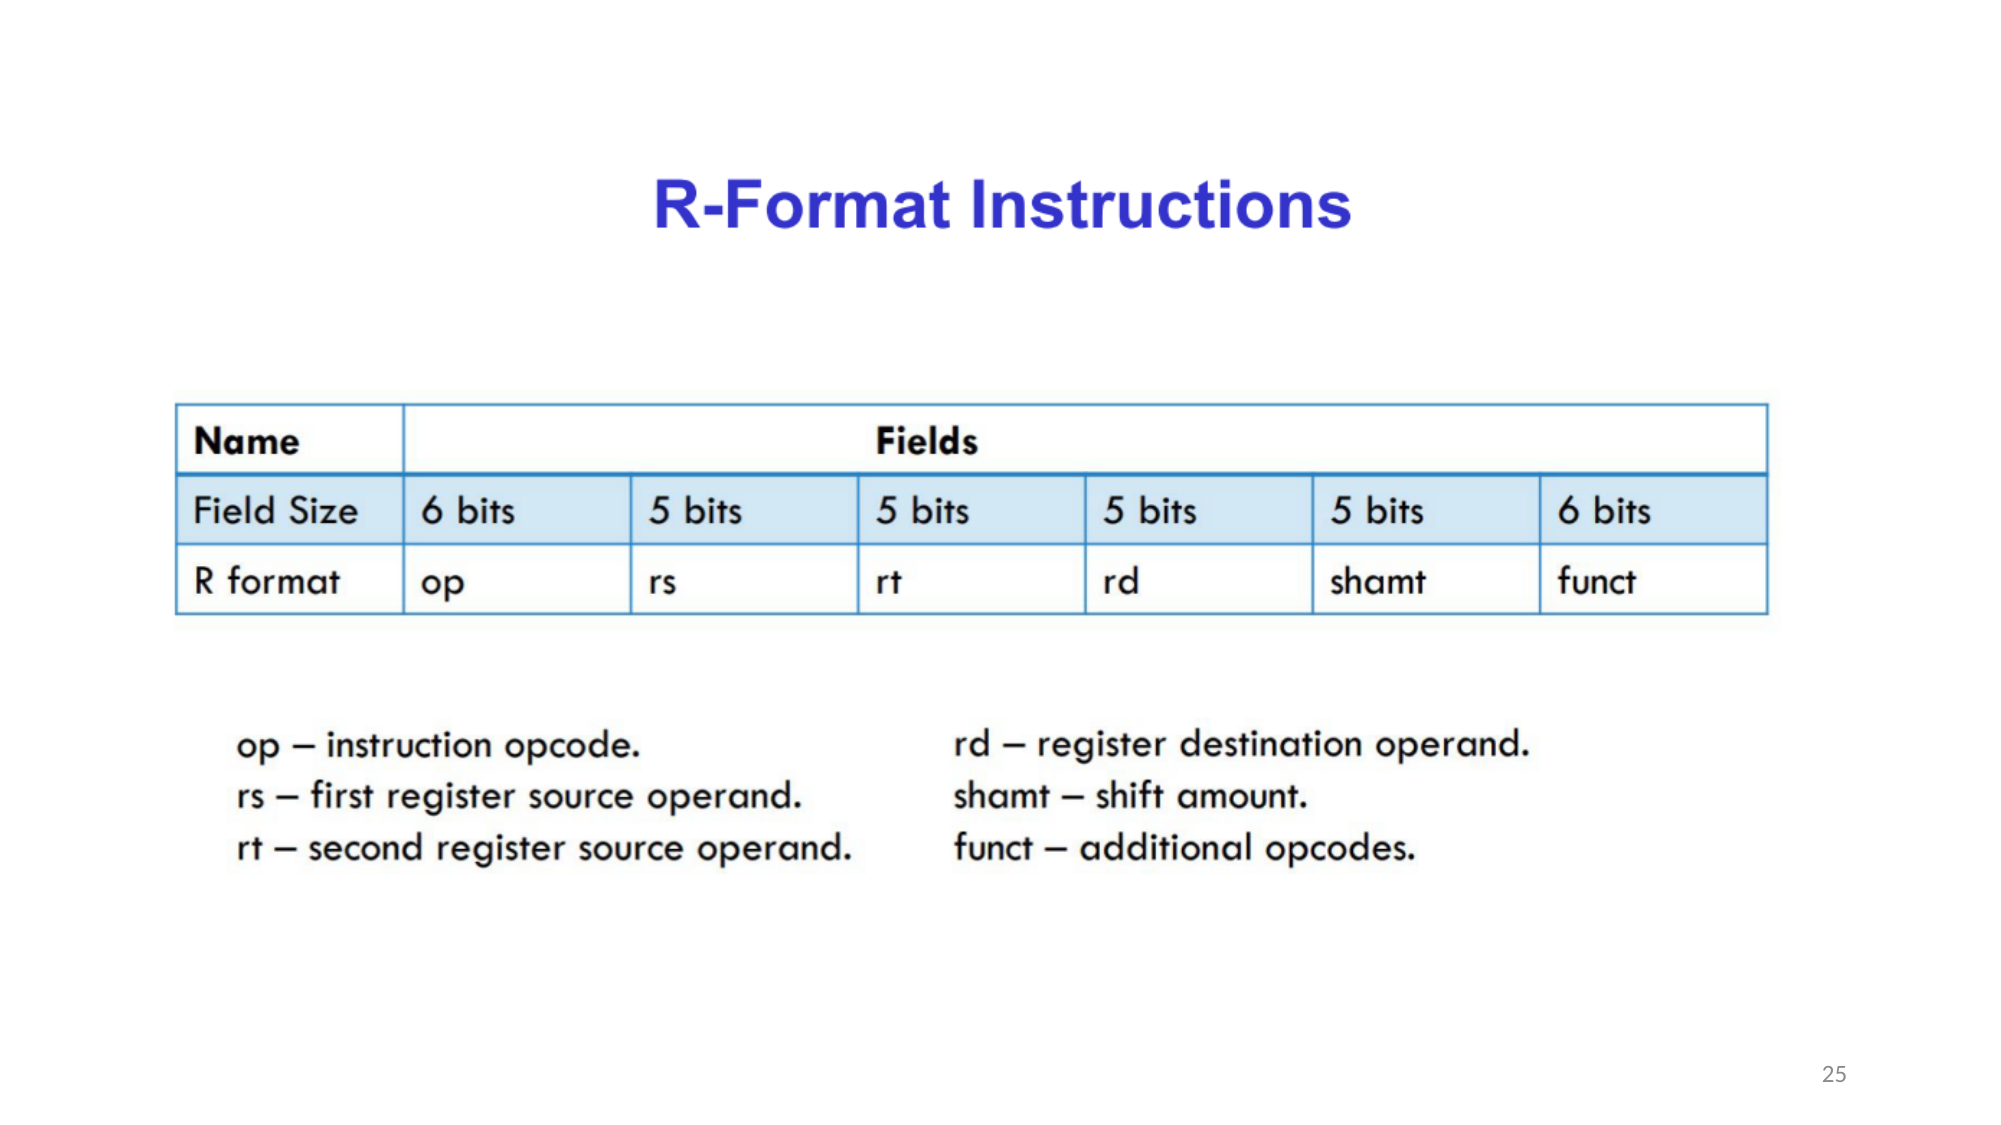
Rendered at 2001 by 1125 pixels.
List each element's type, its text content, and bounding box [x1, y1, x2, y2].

slide_number 25 [1412, 1042, 1863, 1103]
picture [164, 137, 1800, 875]
